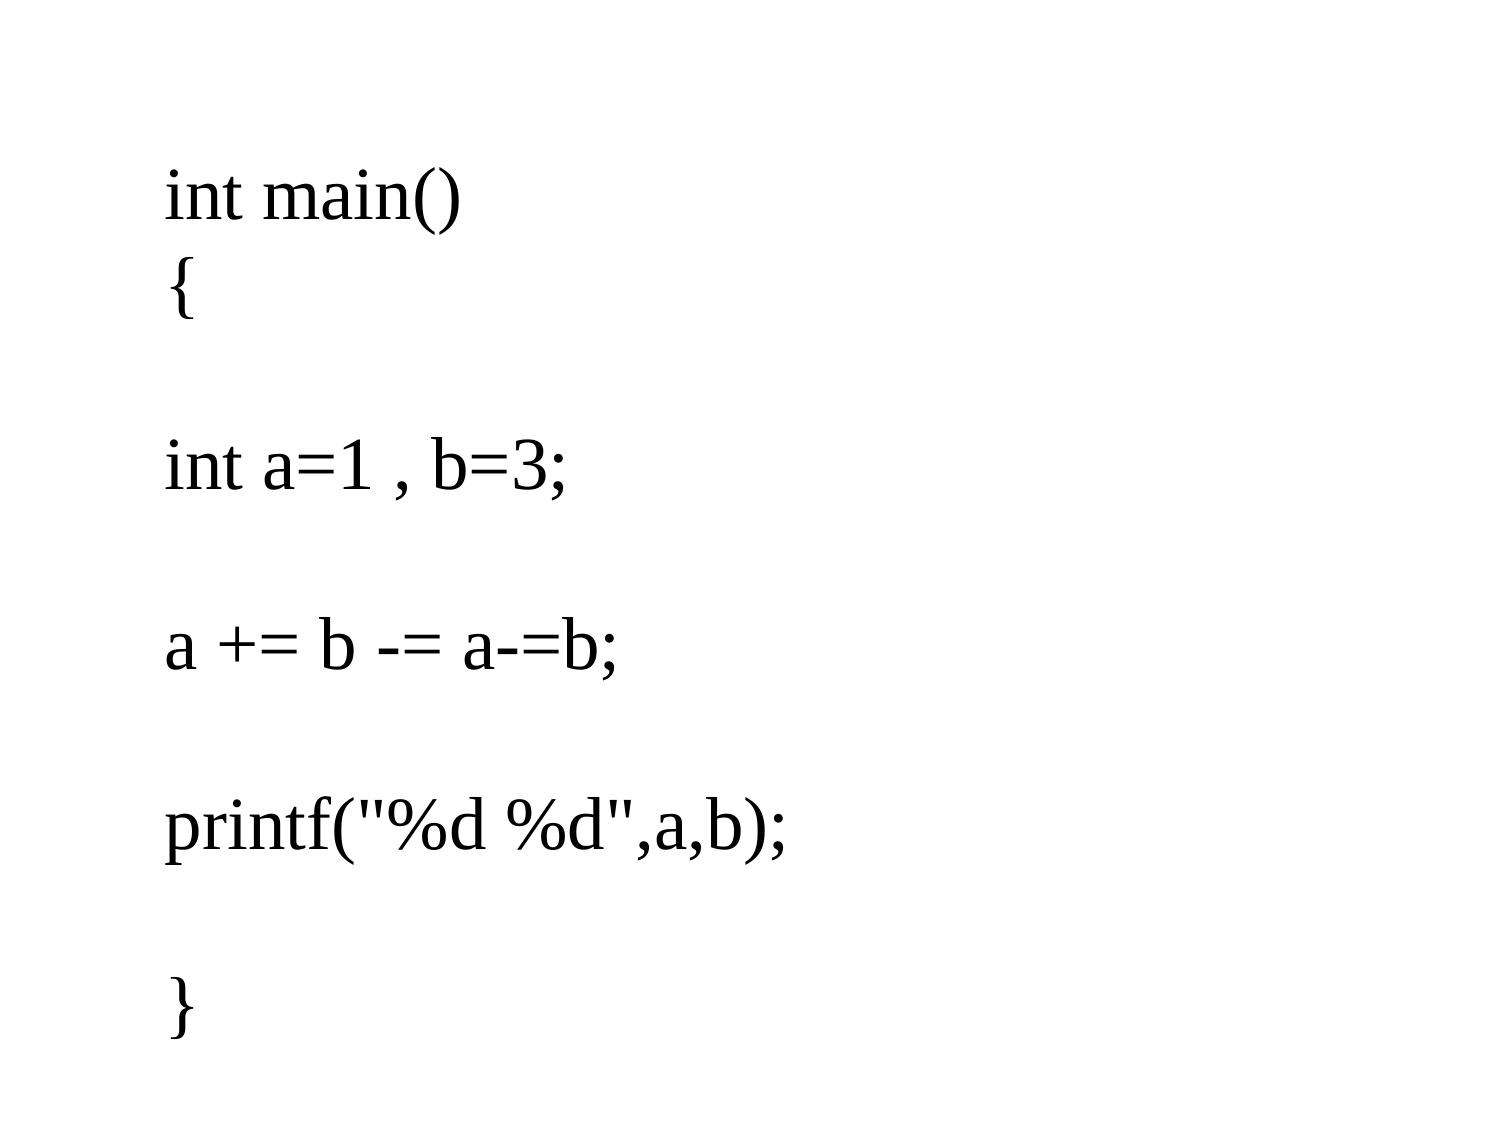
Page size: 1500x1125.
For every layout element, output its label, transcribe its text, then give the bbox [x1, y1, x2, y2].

text_box int main() { int a=1 , b=3; a += b -= a-=b; printf("%d %d",a,b); } [149, 137, 1125, 1053]
